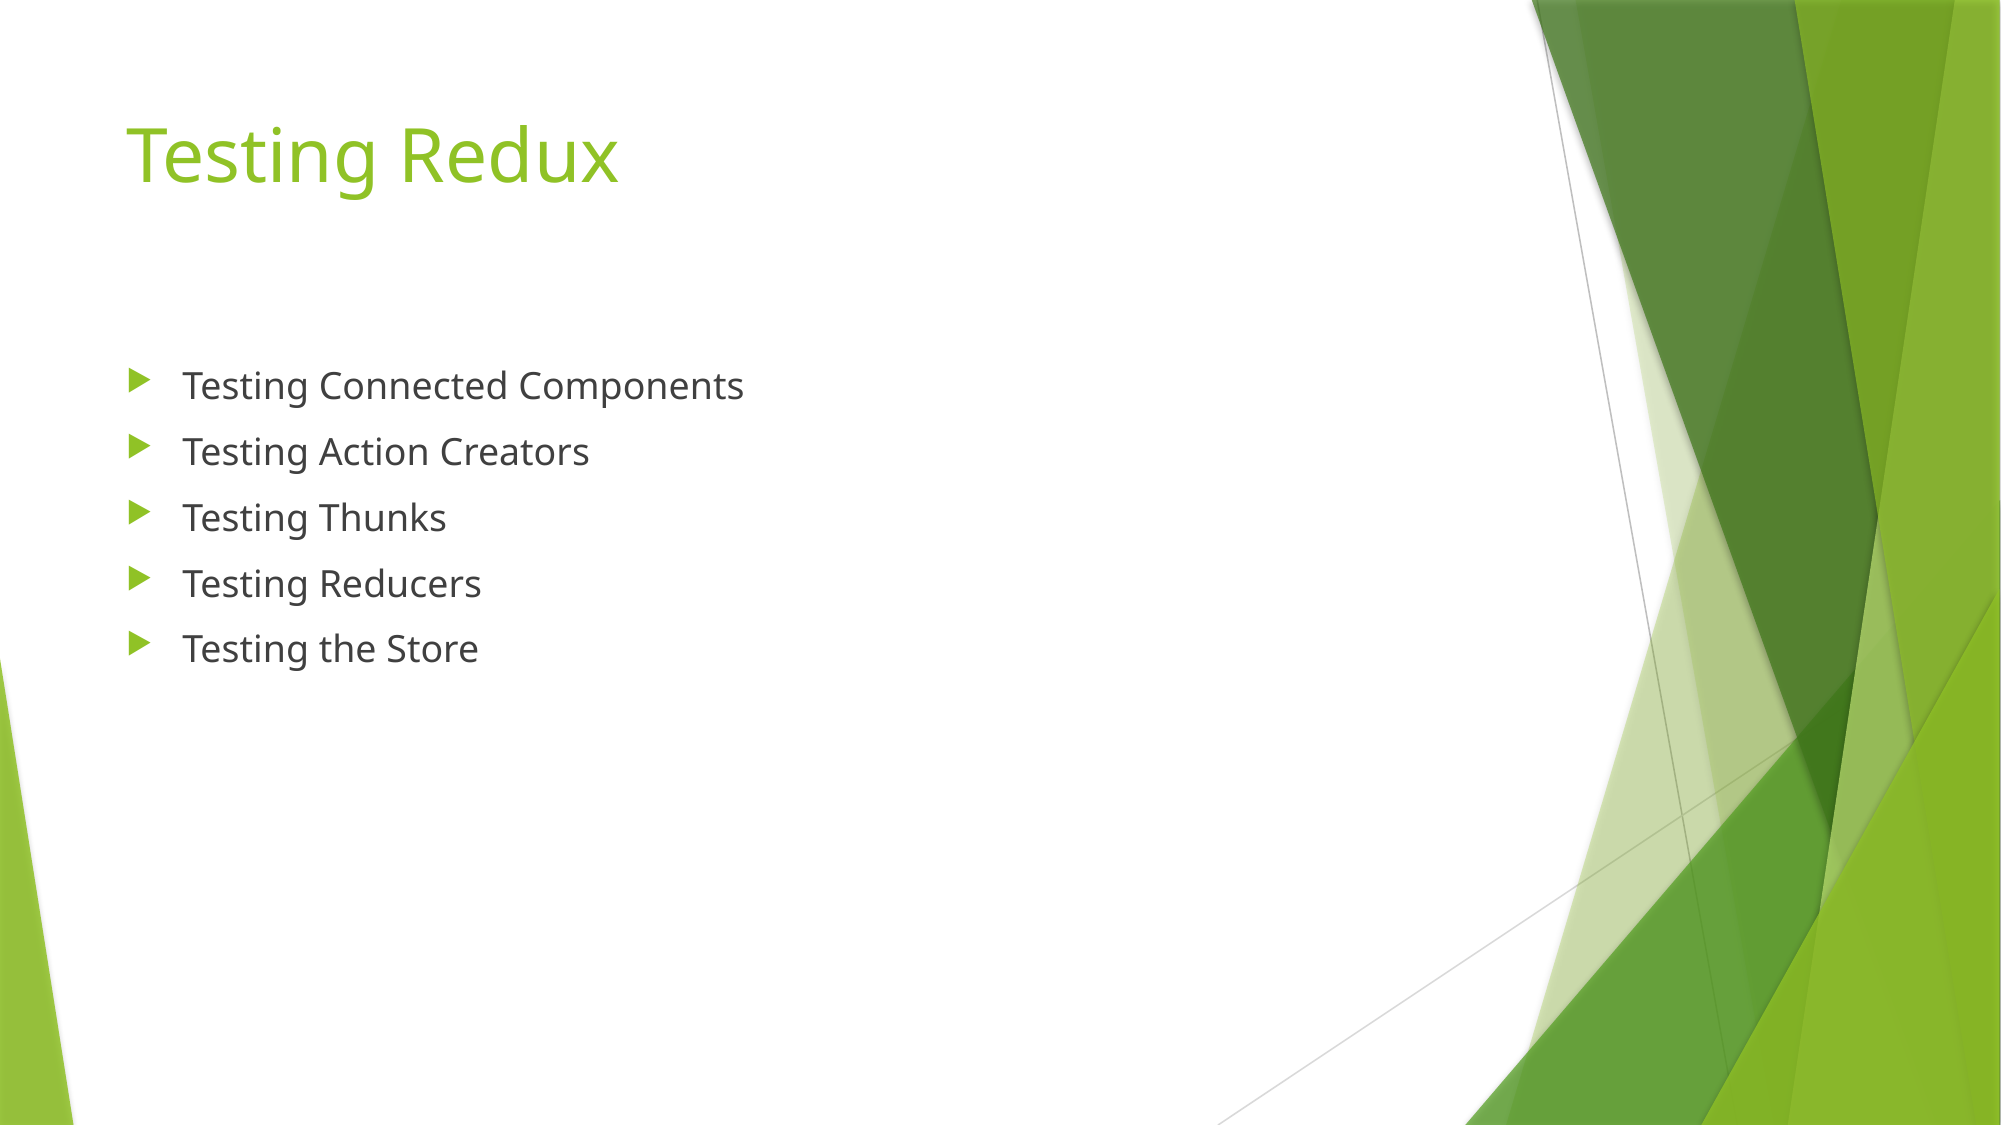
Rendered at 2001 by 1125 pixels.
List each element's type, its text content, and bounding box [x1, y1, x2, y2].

list Testing Connected Components Testing Action Creators Testing Thunks Testing Reducers Testing the Store [111, 354, 1160, 695]
title Testing Redux [111, 99, 1522, 317]
